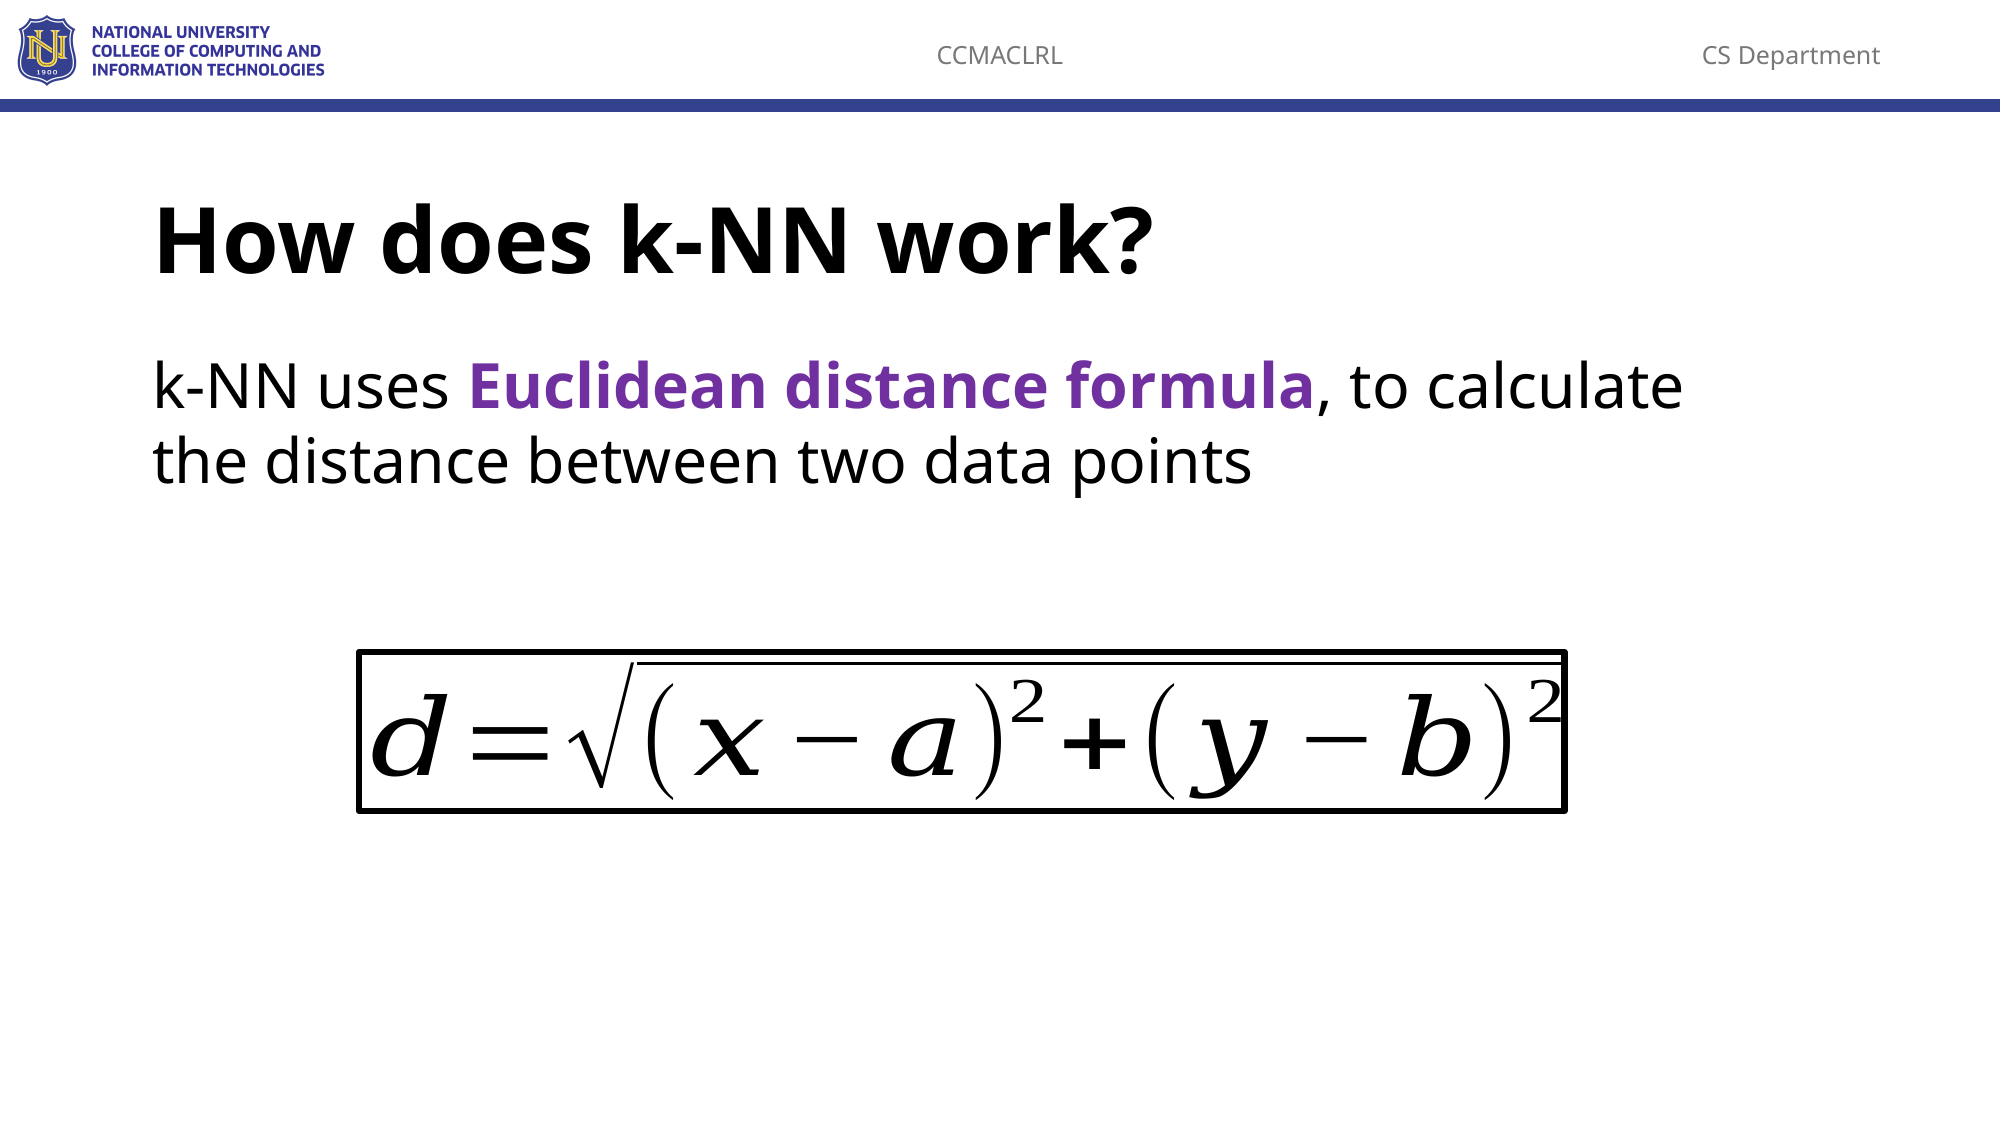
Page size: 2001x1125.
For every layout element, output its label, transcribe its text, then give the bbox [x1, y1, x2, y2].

text_box k-NN uses Euclidean distance formula, to calculate the distance between two data points [137, 338, 1786, 504]
picture [0, 0, 337, 99]
title How does k-NN work? [137, 135, 1863, 353]
